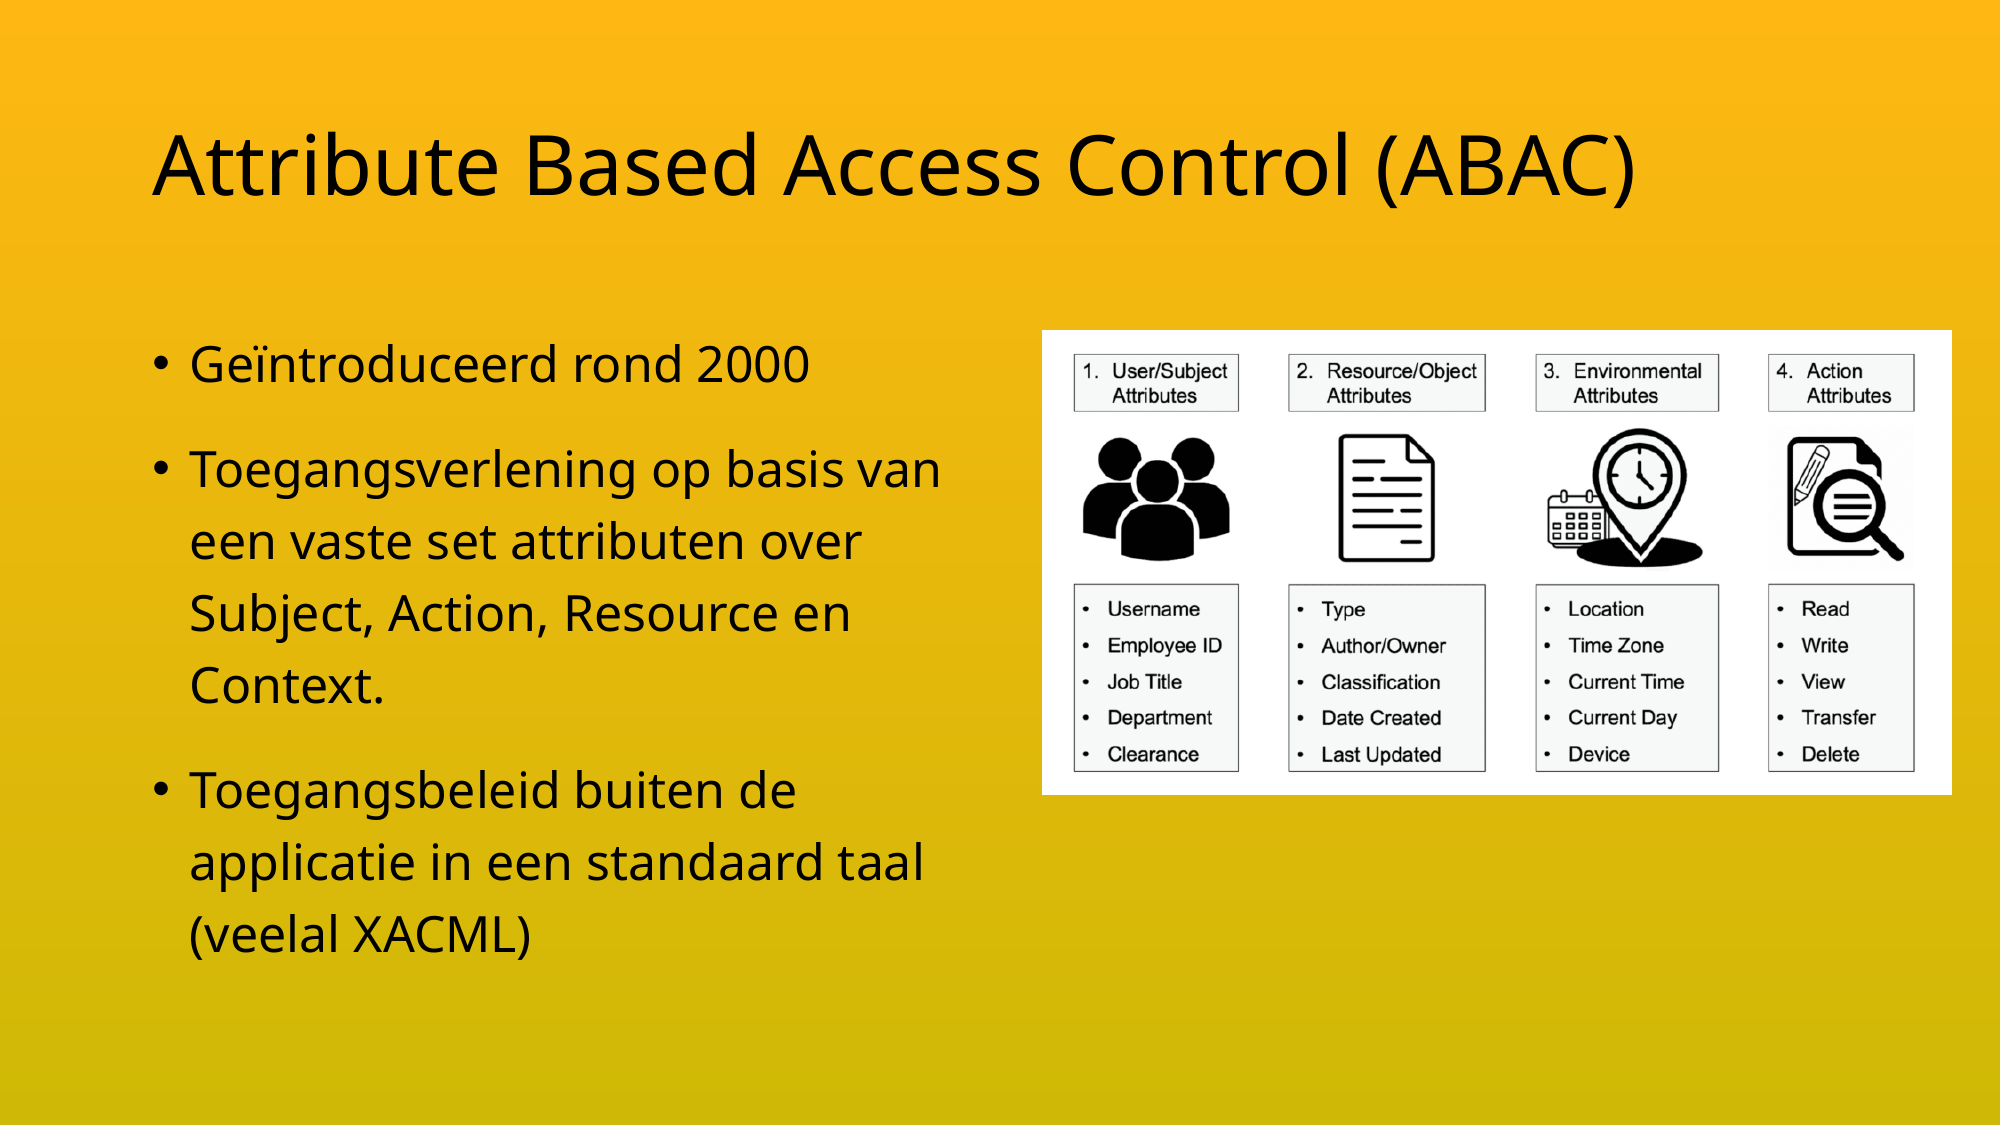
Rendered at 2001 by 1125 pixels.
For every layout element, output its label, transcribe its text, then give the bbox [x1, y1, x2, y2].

list Geïntroduceerd rond 2000 Toegangsverlening op basis van een vaste set attributen over Subject, Action, Resource en Context. Toegangsbeleid buiten de applicatie in een standaard taal (veelal XACML) [137, 312, 1000, 1048]
picture [1041, 330, 1953, 795]
title Attribute Based Access Control (ABAC) [137, 59, 1863, 278]
